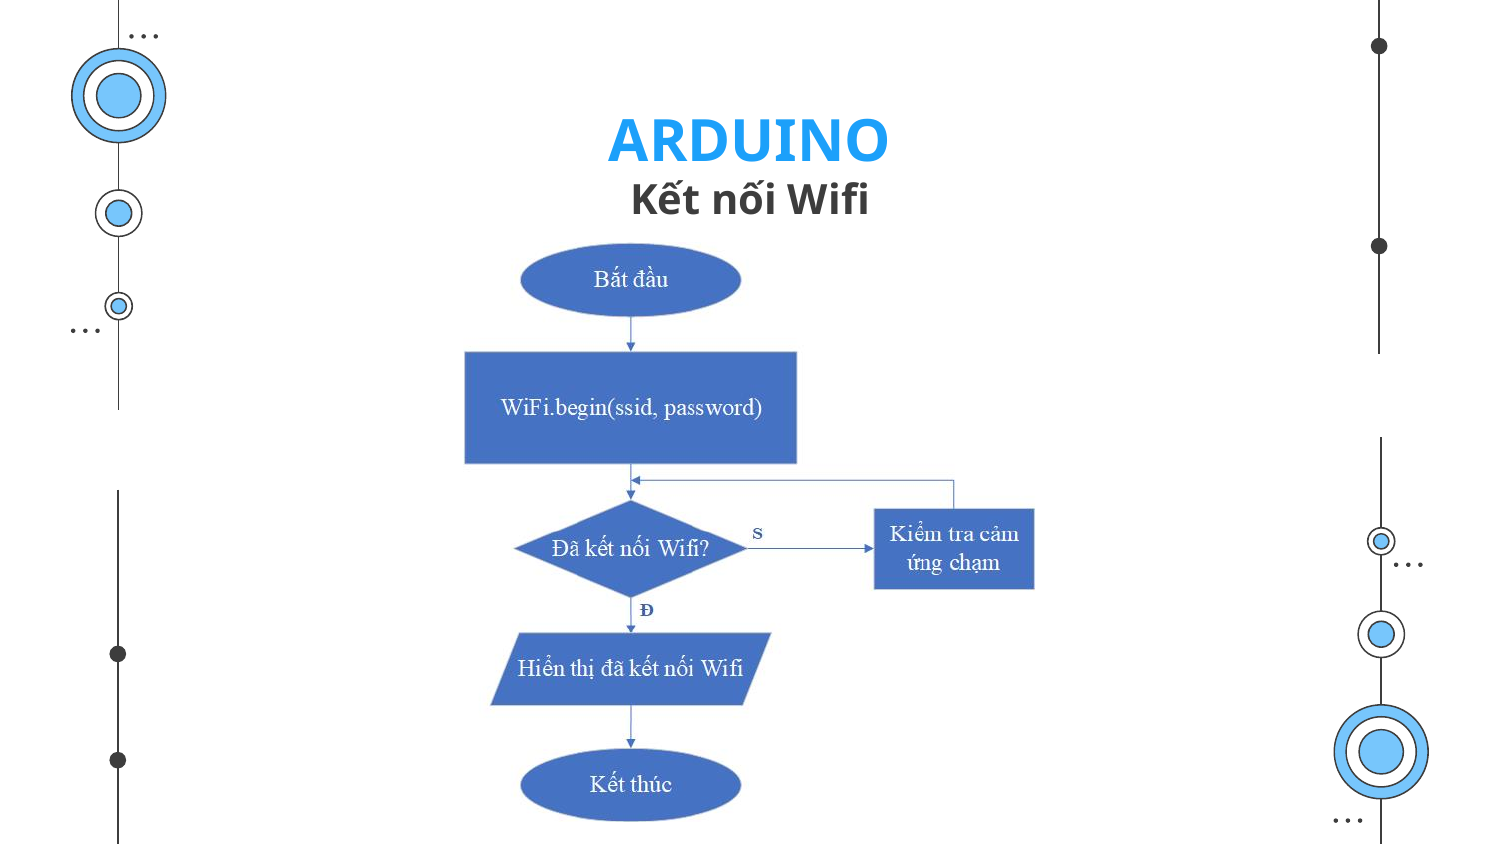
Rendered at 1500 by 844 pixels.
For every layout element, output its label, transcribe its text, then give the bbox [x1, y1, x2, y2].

text_box ARDUINO Kết nối Wifi [421, 87, 1079, 196]
picture [463, 242, 1037, 822]
